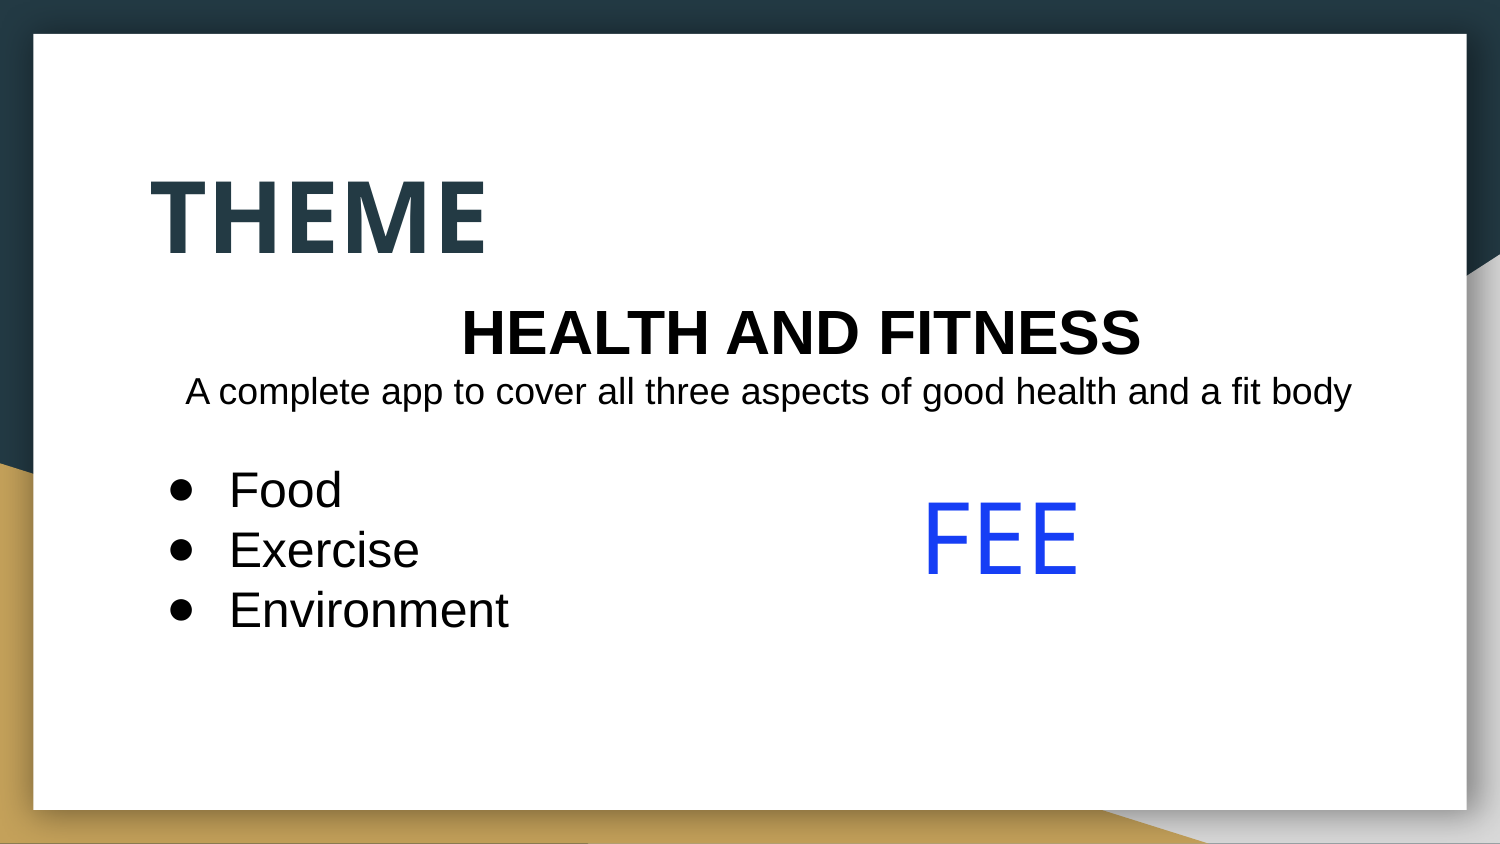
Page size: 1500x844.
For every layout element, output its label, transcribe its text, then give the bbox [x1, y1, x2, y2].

title THEME [134, 138, 1366, 296]
text_box HEALTH AND FITNESS A complete app to cover all three aspects of good health and a fit body Food Exercise Environment [138, 277, 1410, 726]
text_box FEE [750, 459, 1252, 598]
